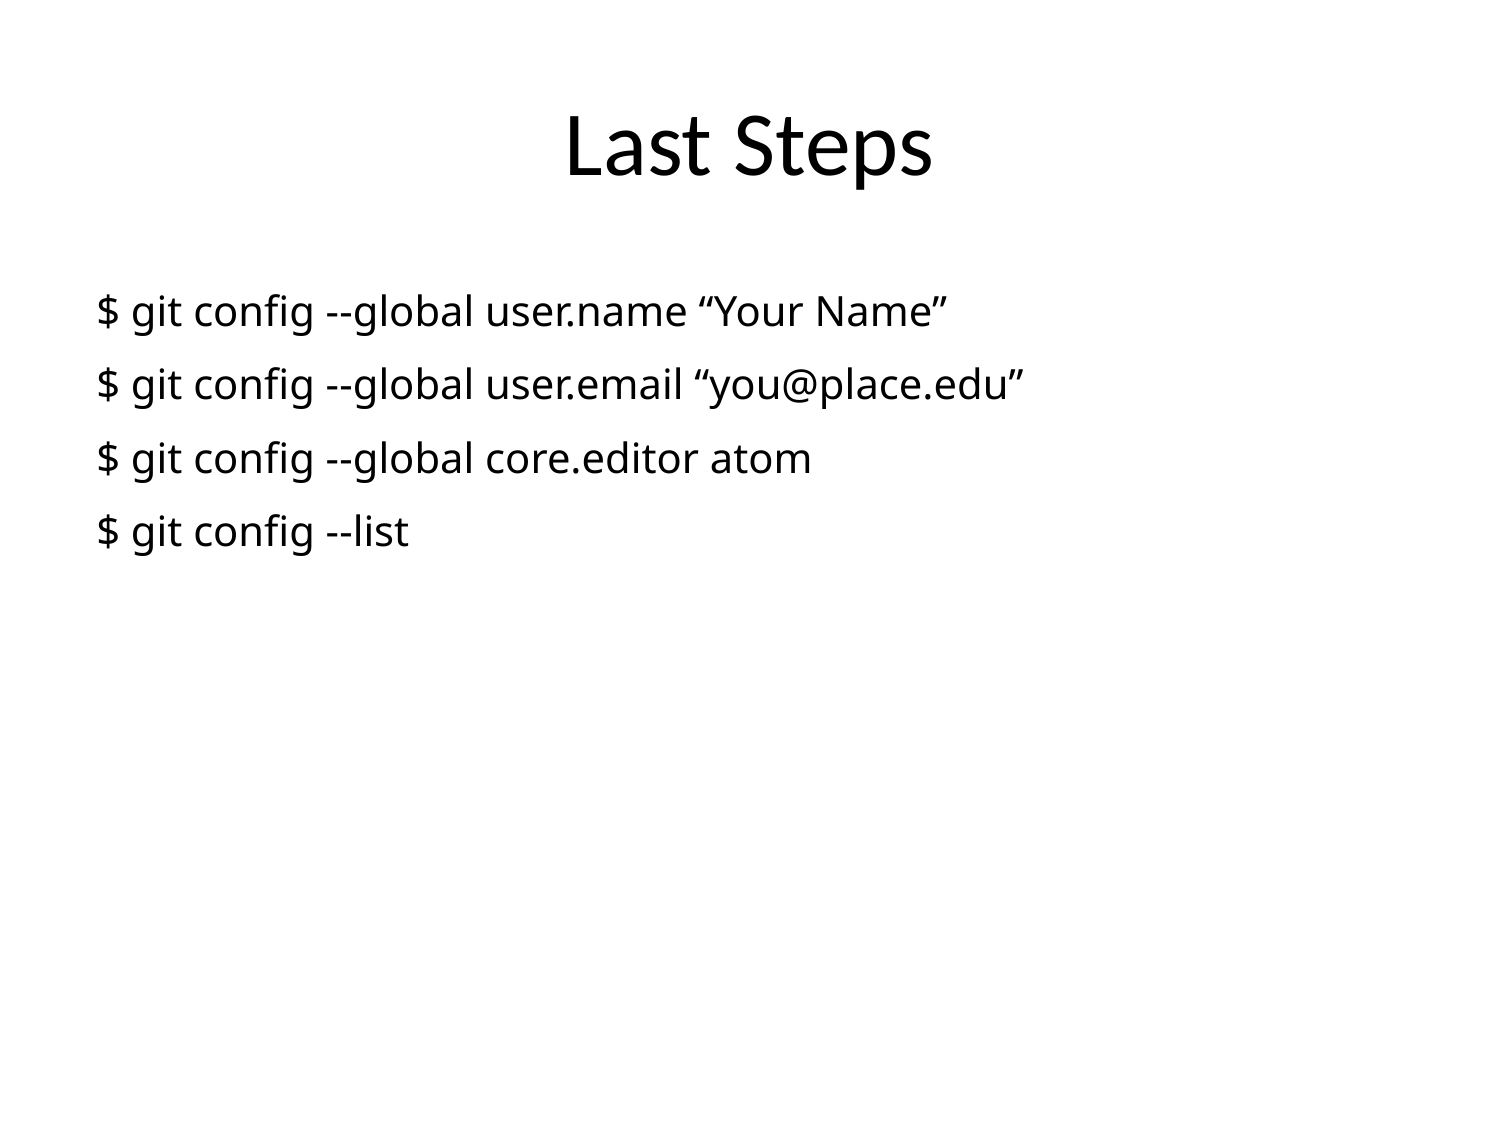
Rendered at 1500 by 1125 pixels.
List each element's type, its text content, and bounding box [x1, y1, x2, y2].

list $ git config --global user.name “Your Name” $ git config --global user.email “you@place.edu” $ git config --global core.editor atom $ git config --list [75, 262, 1425, 1005]
title Last Steps [75, 45, 1425, 233]
